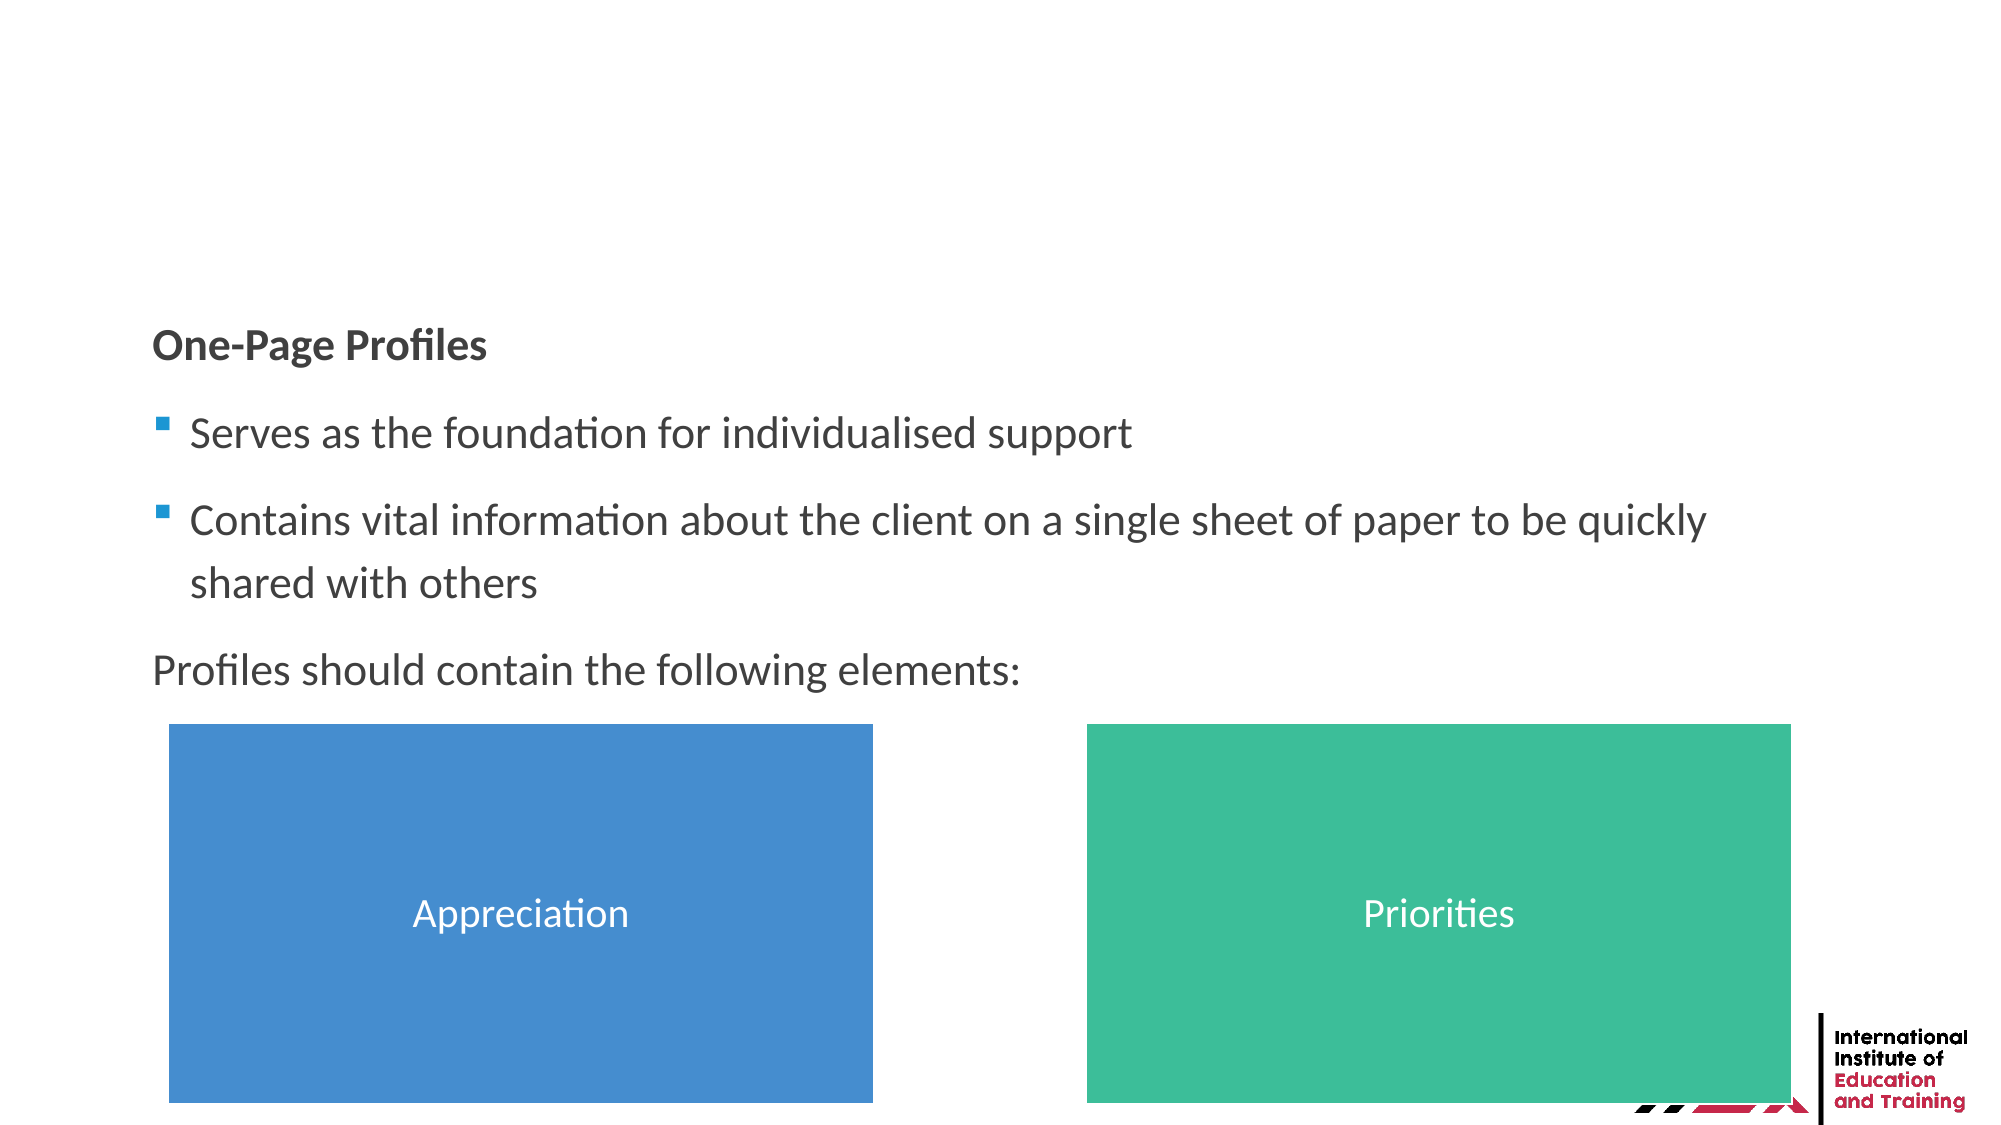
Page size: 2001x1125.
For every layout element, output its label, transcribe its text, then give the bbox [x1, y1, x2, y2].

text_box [168, 723, 1793, 980]
list One-Page Profiles Serves as the foundation for individualised support Contains vital information about the client on a single sheet of paper to be quickly shared with others Profiles should contain the following elements: [137, 299, 1793, 1014]
picture [1634, 1013, 1967, 1125]
